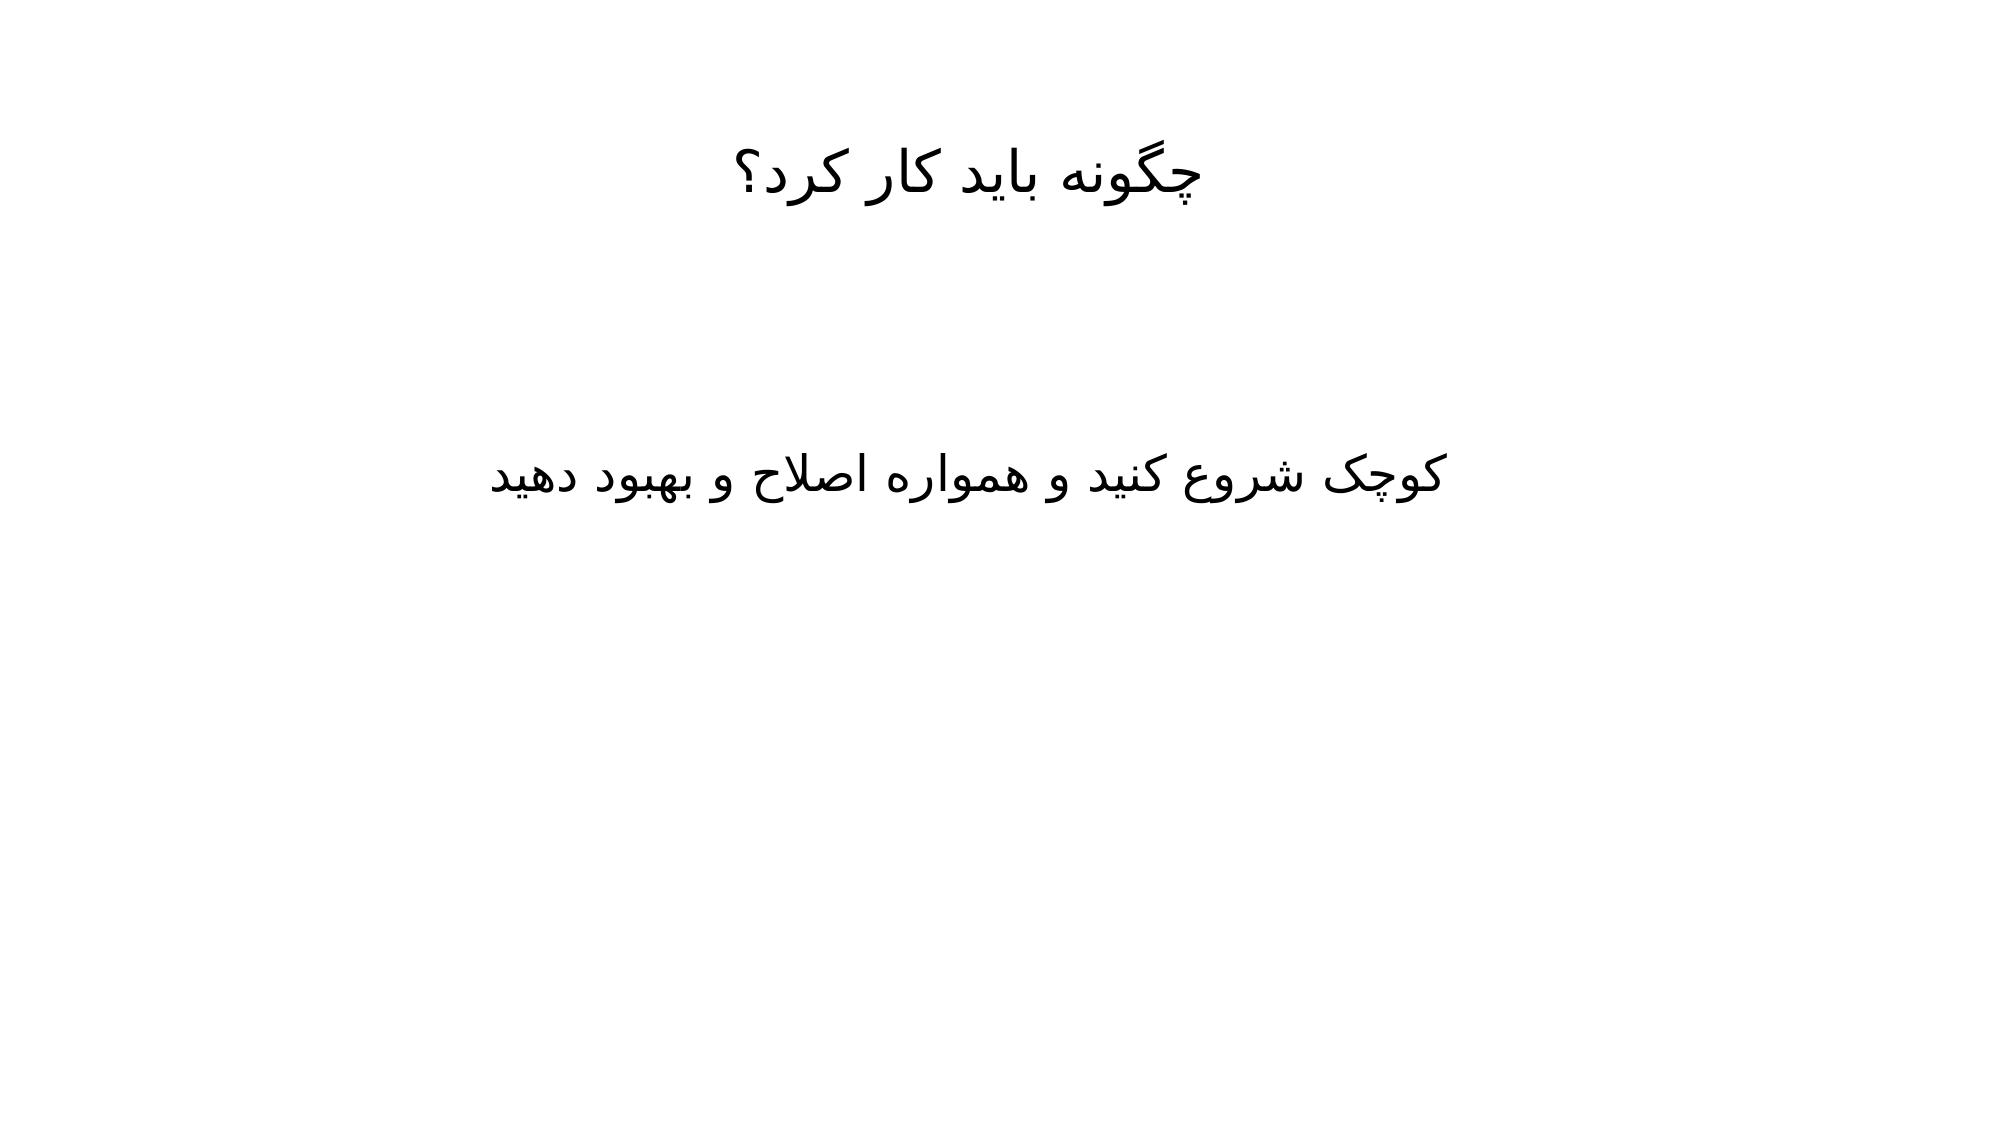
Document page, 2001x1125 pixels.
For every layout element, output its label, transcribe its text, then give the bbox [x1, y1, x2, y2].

text_box کوچک شروع کنید و همواره اصلاح و بهبود دهید [372, 434, 1566, 509]
text_box چگونه باید کار کرد؟ [225, 127, 1712, 212]
